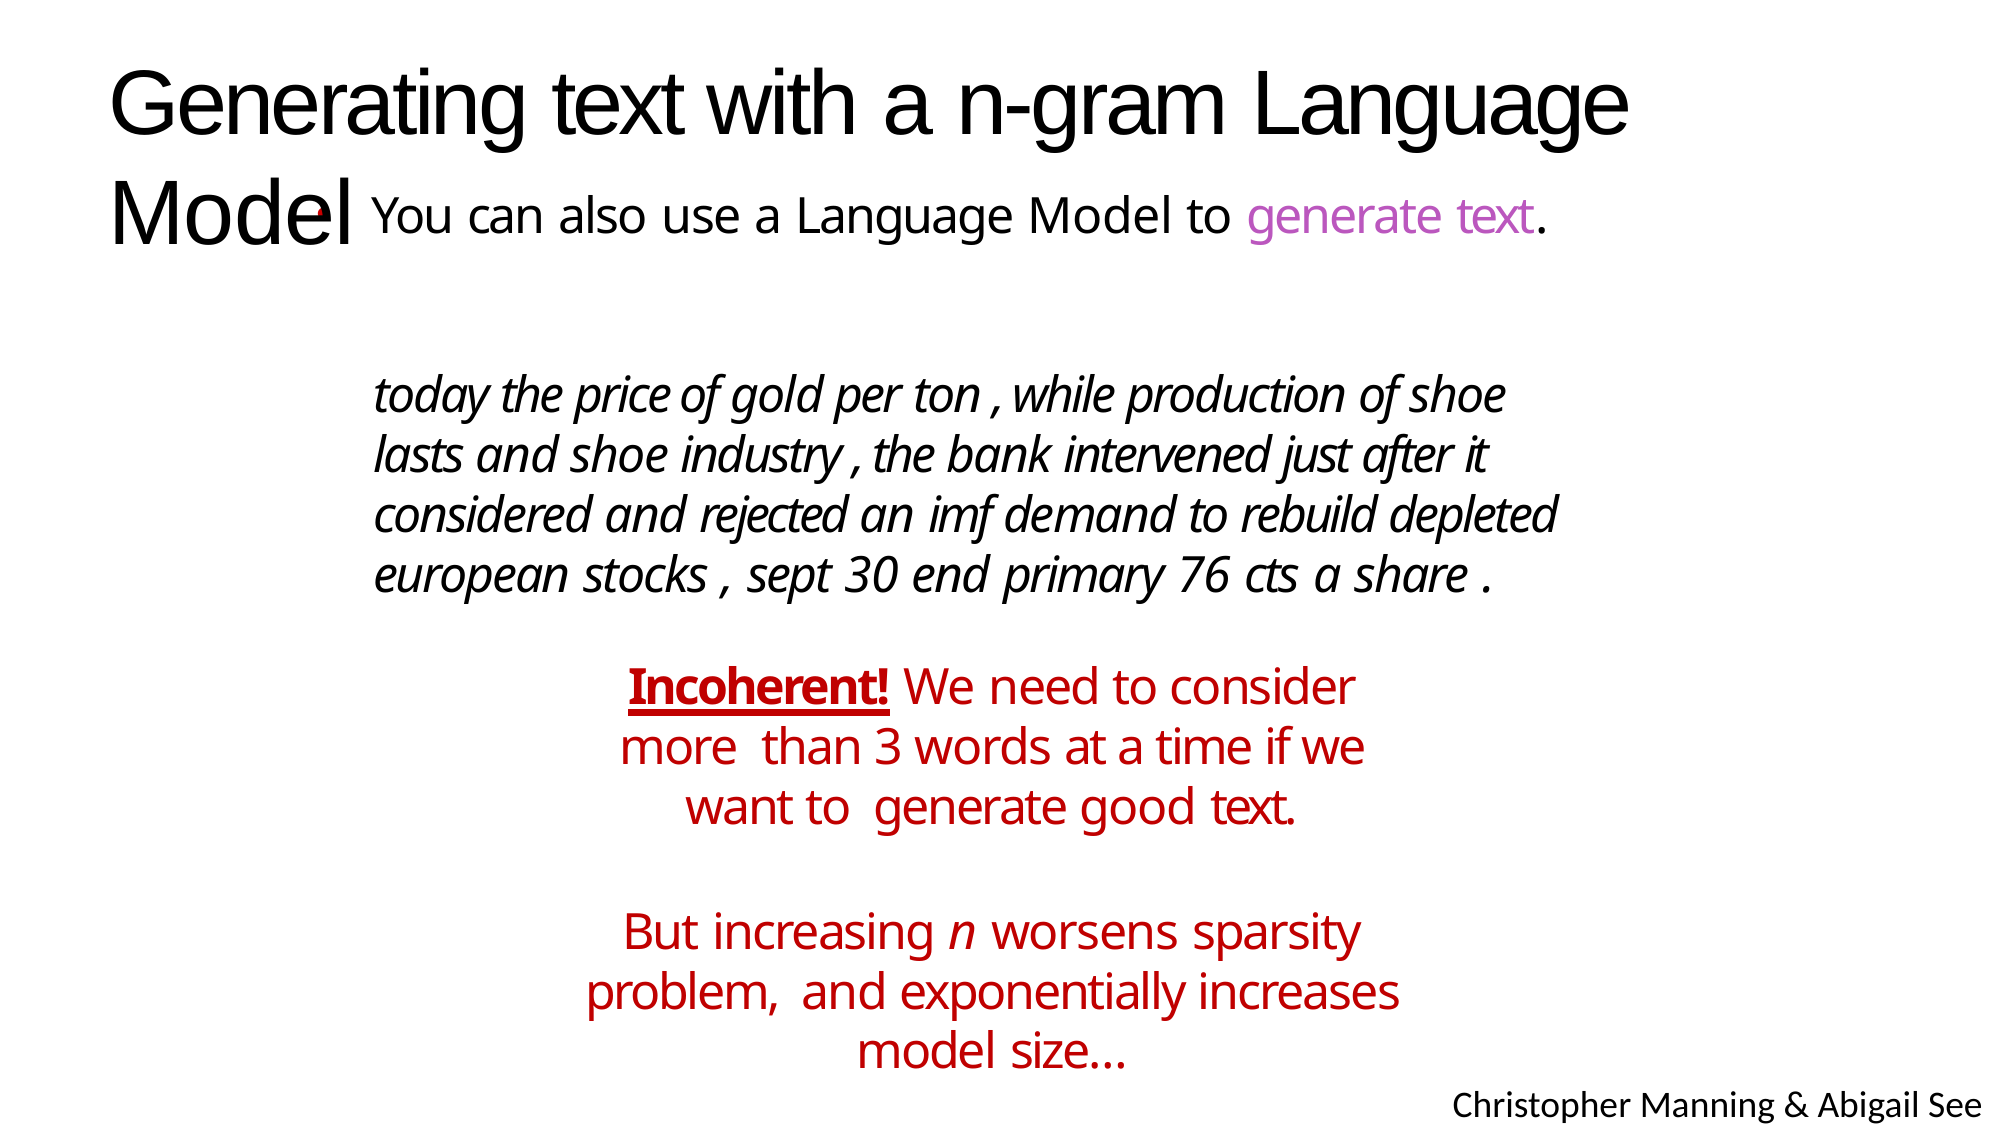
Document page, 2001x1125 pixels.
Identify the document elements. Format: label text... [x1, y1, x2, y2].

title Generating text with a n-gram Language Model [106, 41, 1894, 264]
text_box You can also use a Language Model to generate text. today the price of gold per ton , while production of shoe lasts and shoe industry , the bank intervened just after it considered and rejected an imf demand to rebuild depleted european stocks , sept 30 end primary 76 cts a share . Incoherent! We need to consider more than 3 words at a time if we want to generate good text. But increasing n worsens sparsity problem, and exponentially increases model size… [312, 264, 1573, 1079]
text_box Christopher Manning & Abigail See [1435, 1095, 2000, 1125]
